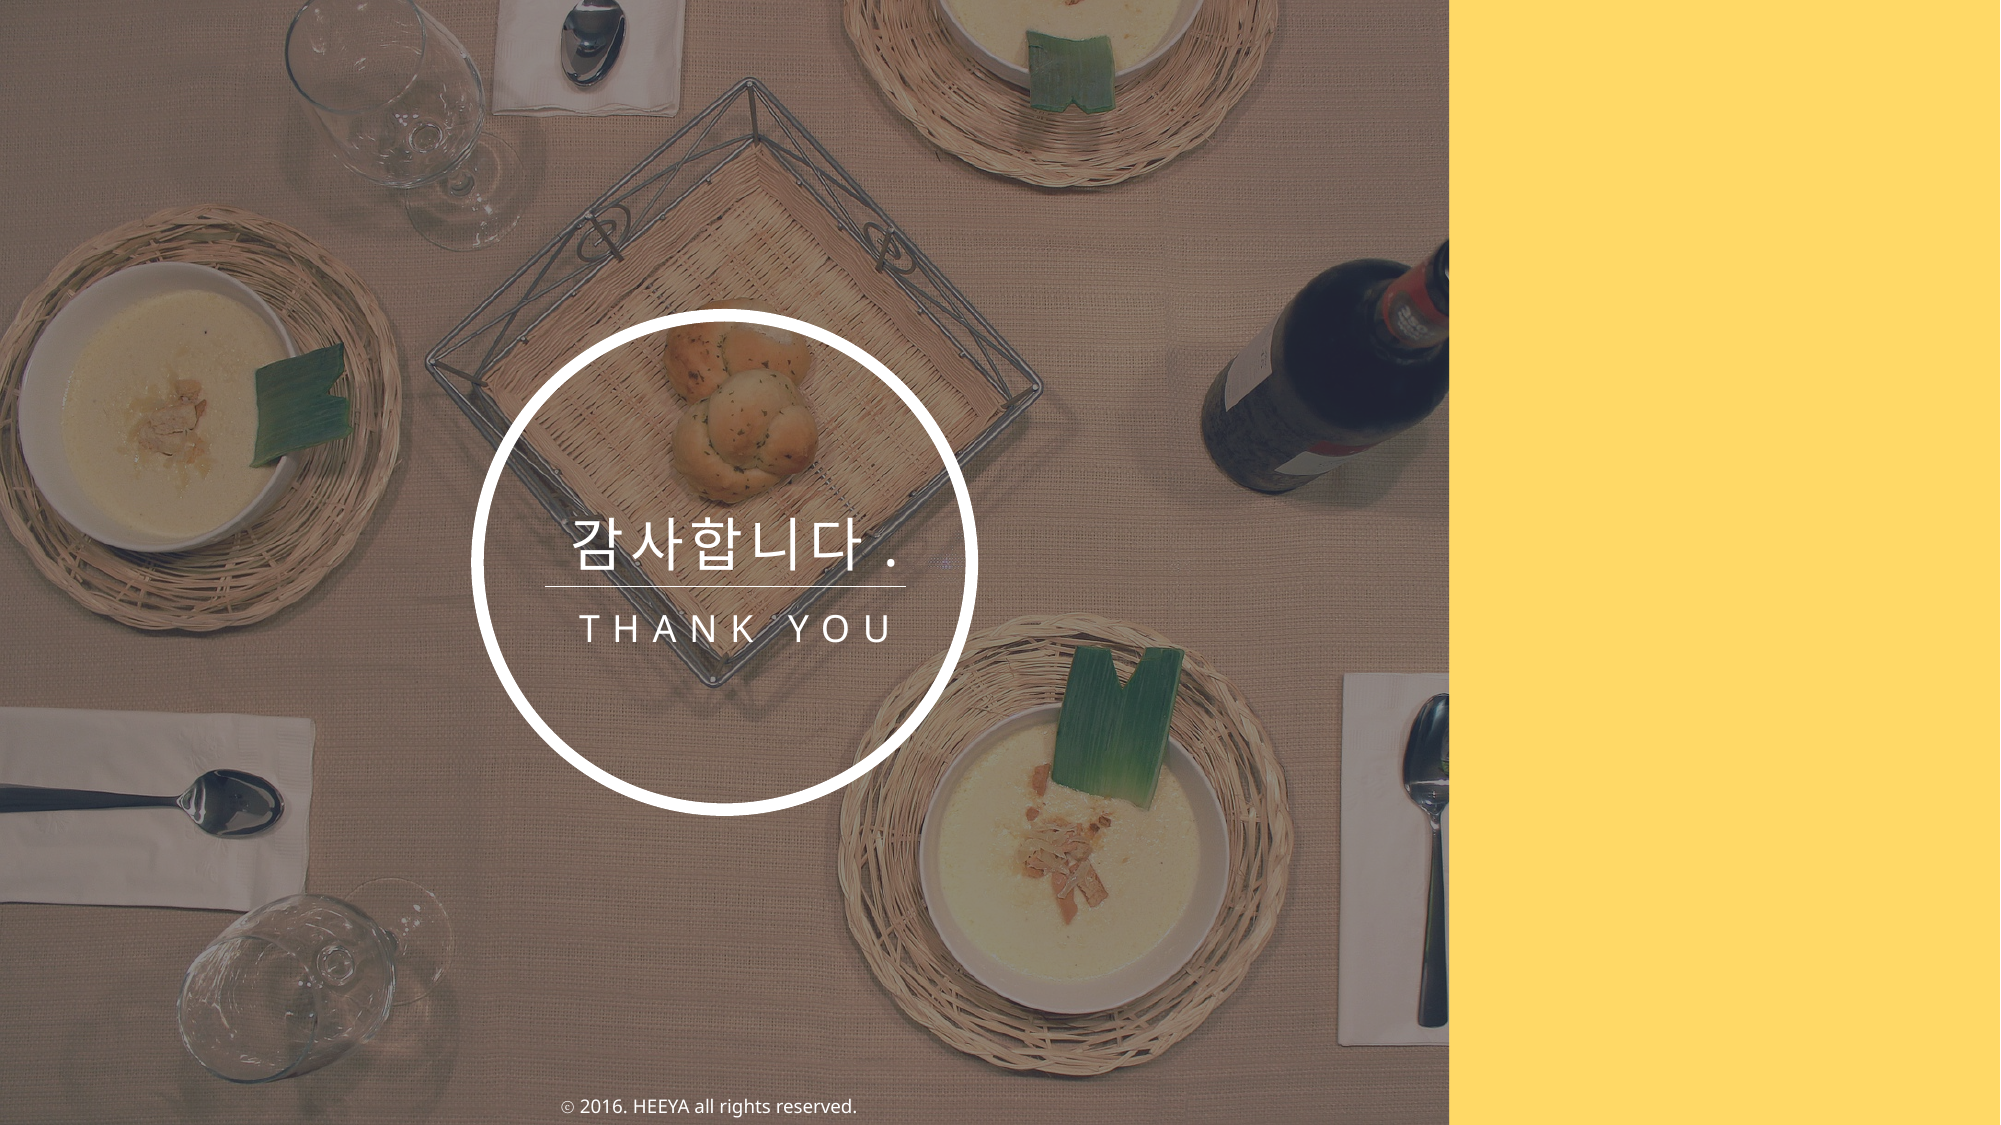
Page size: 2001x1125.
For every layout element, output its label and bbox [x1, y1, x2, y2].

picture [0, 0, 1450, 1125]
